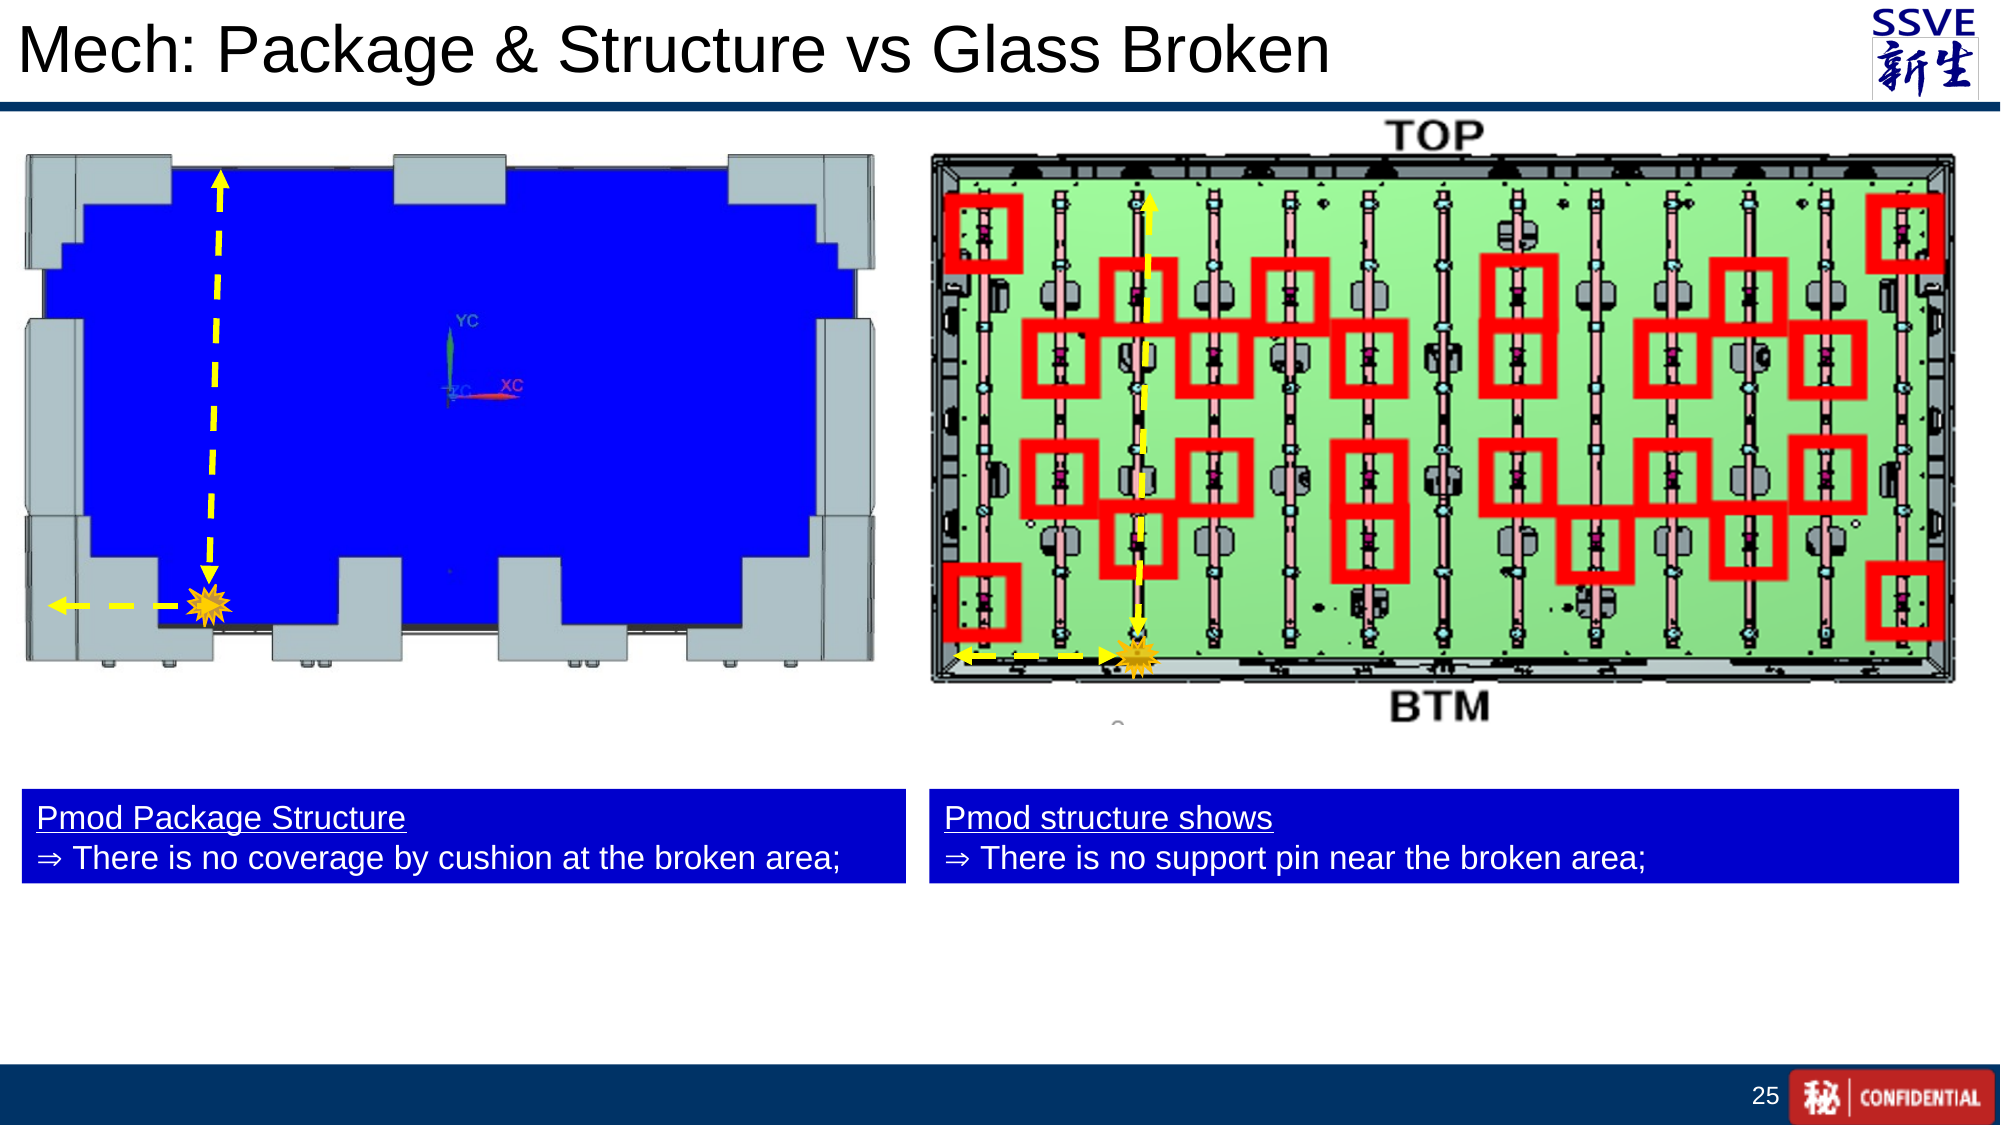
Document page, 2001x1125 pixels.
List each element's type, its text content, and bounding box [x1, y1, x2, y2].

text_box Pmod Package Structure  There is no coverage by cushion at the broken area; [21, 788, 906, 884]
slide_number 25 [1344, 1064, 1795, 1125]
picture [925, 114, 1960, 726]
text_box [215, 169, 221, 585]
title Mech: Package & Structure vs Glass Broken [2, 2, 1728, 100]
picture [1795, 1064, 2000, 1125]
text_box Pmod structure shows  There is no support pin near the broken area; [929, 788, 1960, 884]
picture [1870, 2, 1982, 100]
picture [2, 138, 887, 679]
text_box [1144, 192, 1151, 637]
